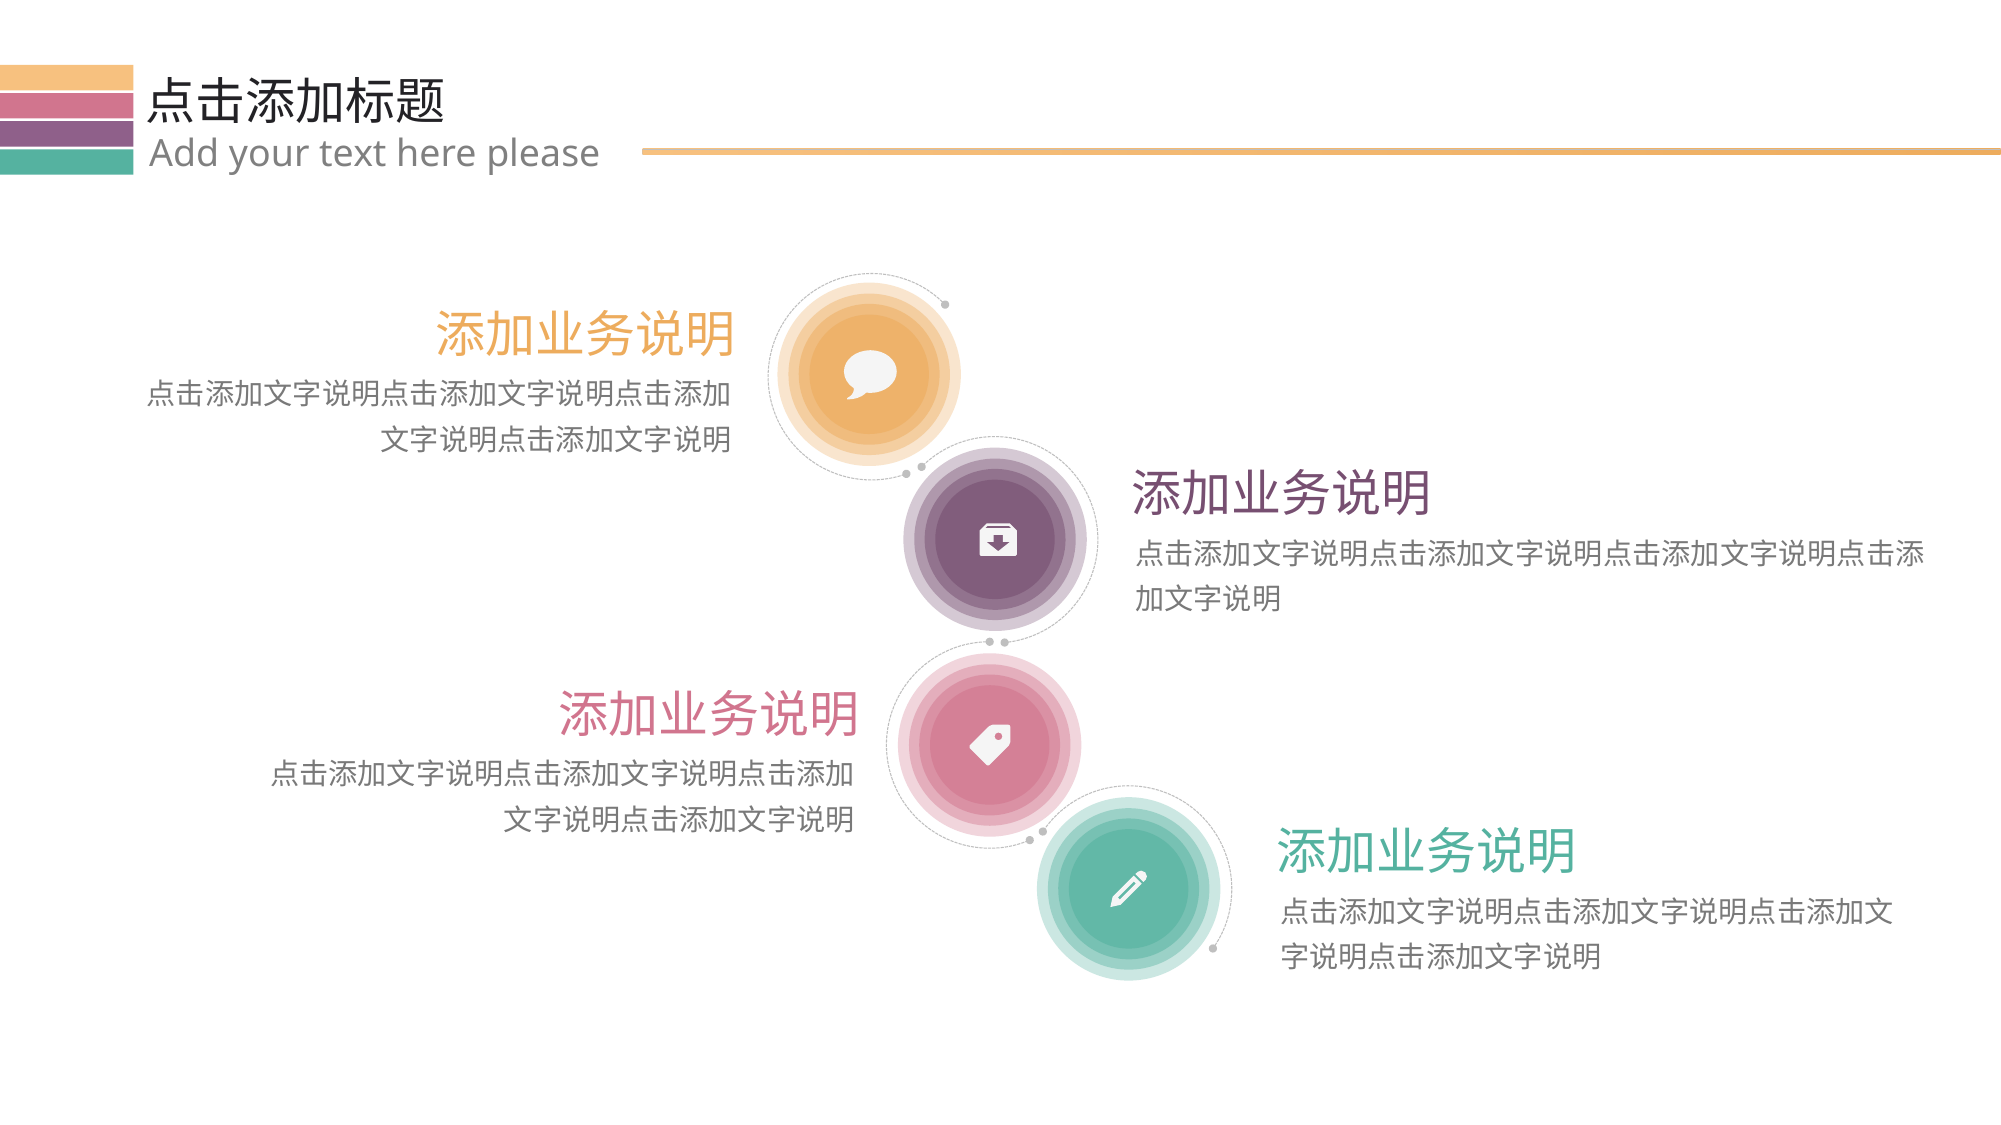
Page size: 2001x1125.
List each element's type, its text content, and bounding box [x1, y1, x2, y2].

text_box 点击添加文字说明点击添加文字说明点击添加文字说明点击添加文字说明 [1120, 517, 1941, 623]
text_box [891, 436, 1098, 643]
text_box 添加业务说明 [484, 674, 874, 750]
text_box 添加业务说明 [417, 295, 751, 370]
text_box 添加业务说明 [1117, 454, 1456, 530]
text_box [768, 273, 975, 480]
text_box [1025, 785, 1232, 993]
text_box 添加业务说明 [1261, 812, 1629, 887]
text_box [886, 641, 1093, 849]
text_box 点击添加文字说明点击添加文字说明点击添加文字说明点击添加文字说明 [1265, 875, 1926, 981]
text_box 点击添加文字说明点击添加文字说明点击添加文字说明点击添加文字说明 [102, 357, 747, 464]
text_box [0, 62, 2000, 183]
text_box 点击添加文字说明点击添加文字说明点击添加文字说明点击添加文字说明 [226, 737, 870, 844]
